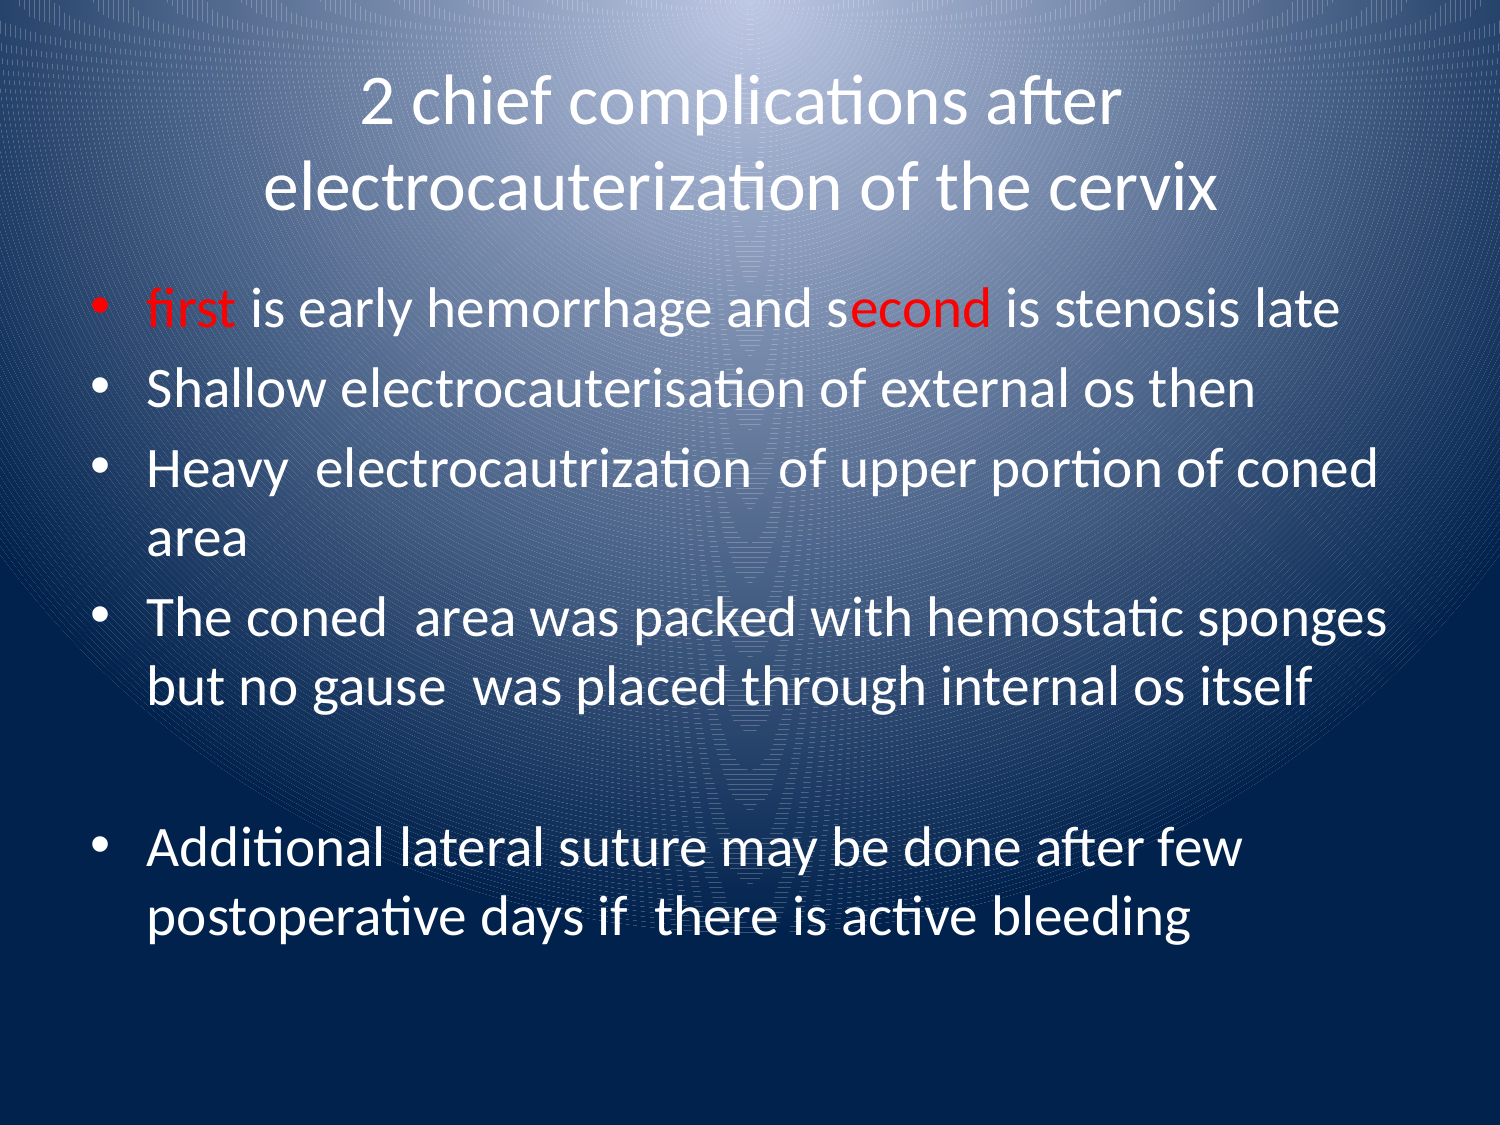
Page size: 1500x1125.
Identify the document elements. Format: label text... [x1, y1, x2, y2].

list first is early hemorrhage and second is stenosis late Shallow electrocauterisation of external os then Heavy electrocautrization of upper portion of coned area The coned area was packed with hemostatic sponges but no gause was placed through internal os itself Additional lateral suture may be done after few postoperative days if there is active bleeding [75, 262, 1425, 1005]
title 2 chief complications after electrocauterization of the cervix [75, 45, 1425, 233]
